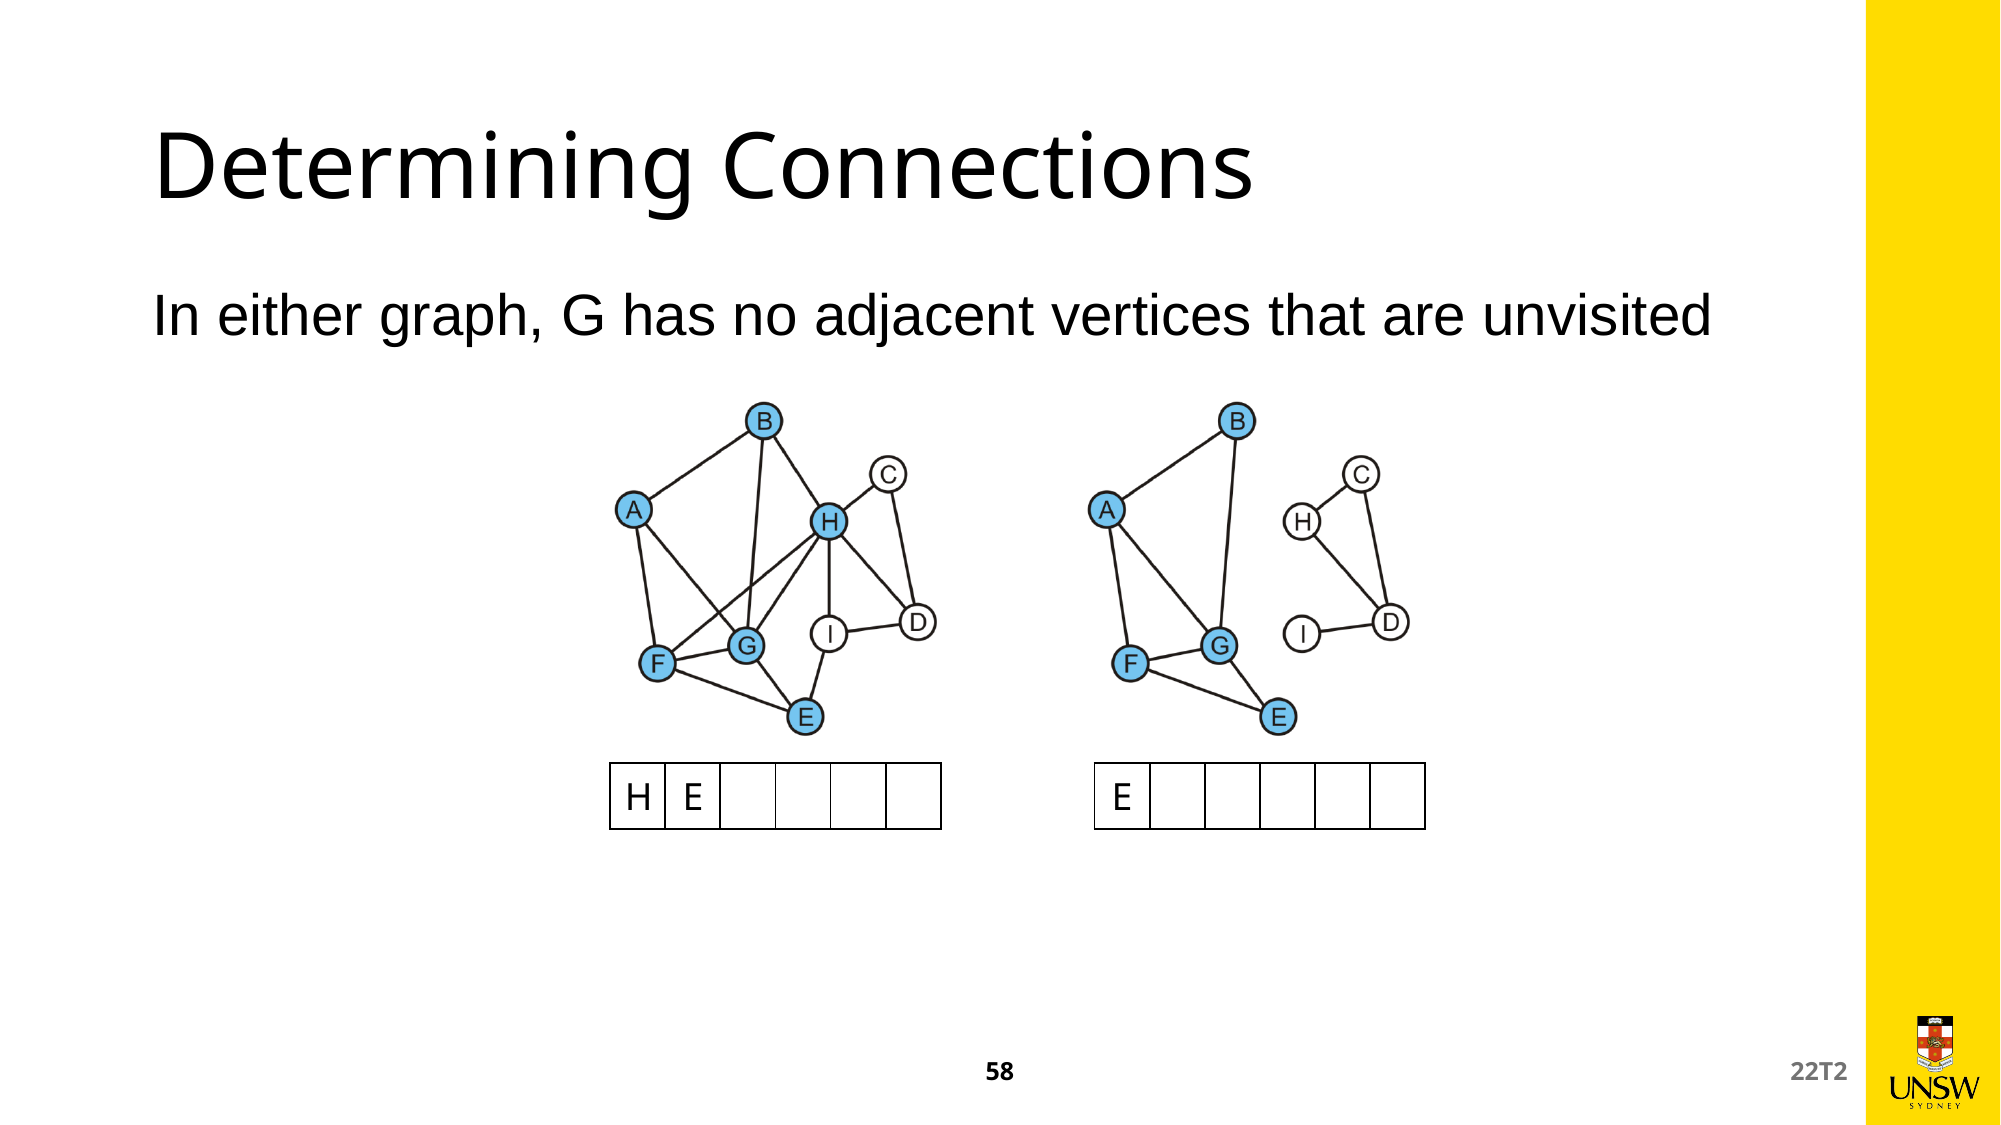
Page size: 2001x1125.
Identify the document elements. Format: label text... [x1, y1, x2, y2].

table_header H [611, 764, 664, 828]
footer 22T2 [1225, 1042, 1863, 1103]
table_header [887, 764, 940, 828]
table_header [1261, 764, 1314, 828]
table_header [1206, 764, 1259, 828]
table_header [831, 764, 885, 828]
list In either graph, G has no adjacent vertices that are unvisited [137, 277, 1863, 992]
picture [1890, 1016, 1980, 1109]
table_header [721, 764, 775, 828]
picture [610, 397, 1414, 740]
table_header [1151, 764, 1204, 828]
table_header E [666, 764, 719, 828]
table_header [776, 764, 830, 828]
table_header [1316, 764, 1369, 828]
slide_number 58 [774, 1042, 1225, 1103]
title Determining Connections [137, 59, 1863, 277]
table_header [1371, 764, 1424, 828]
table_header E [1095, 764, 1149, 828]
